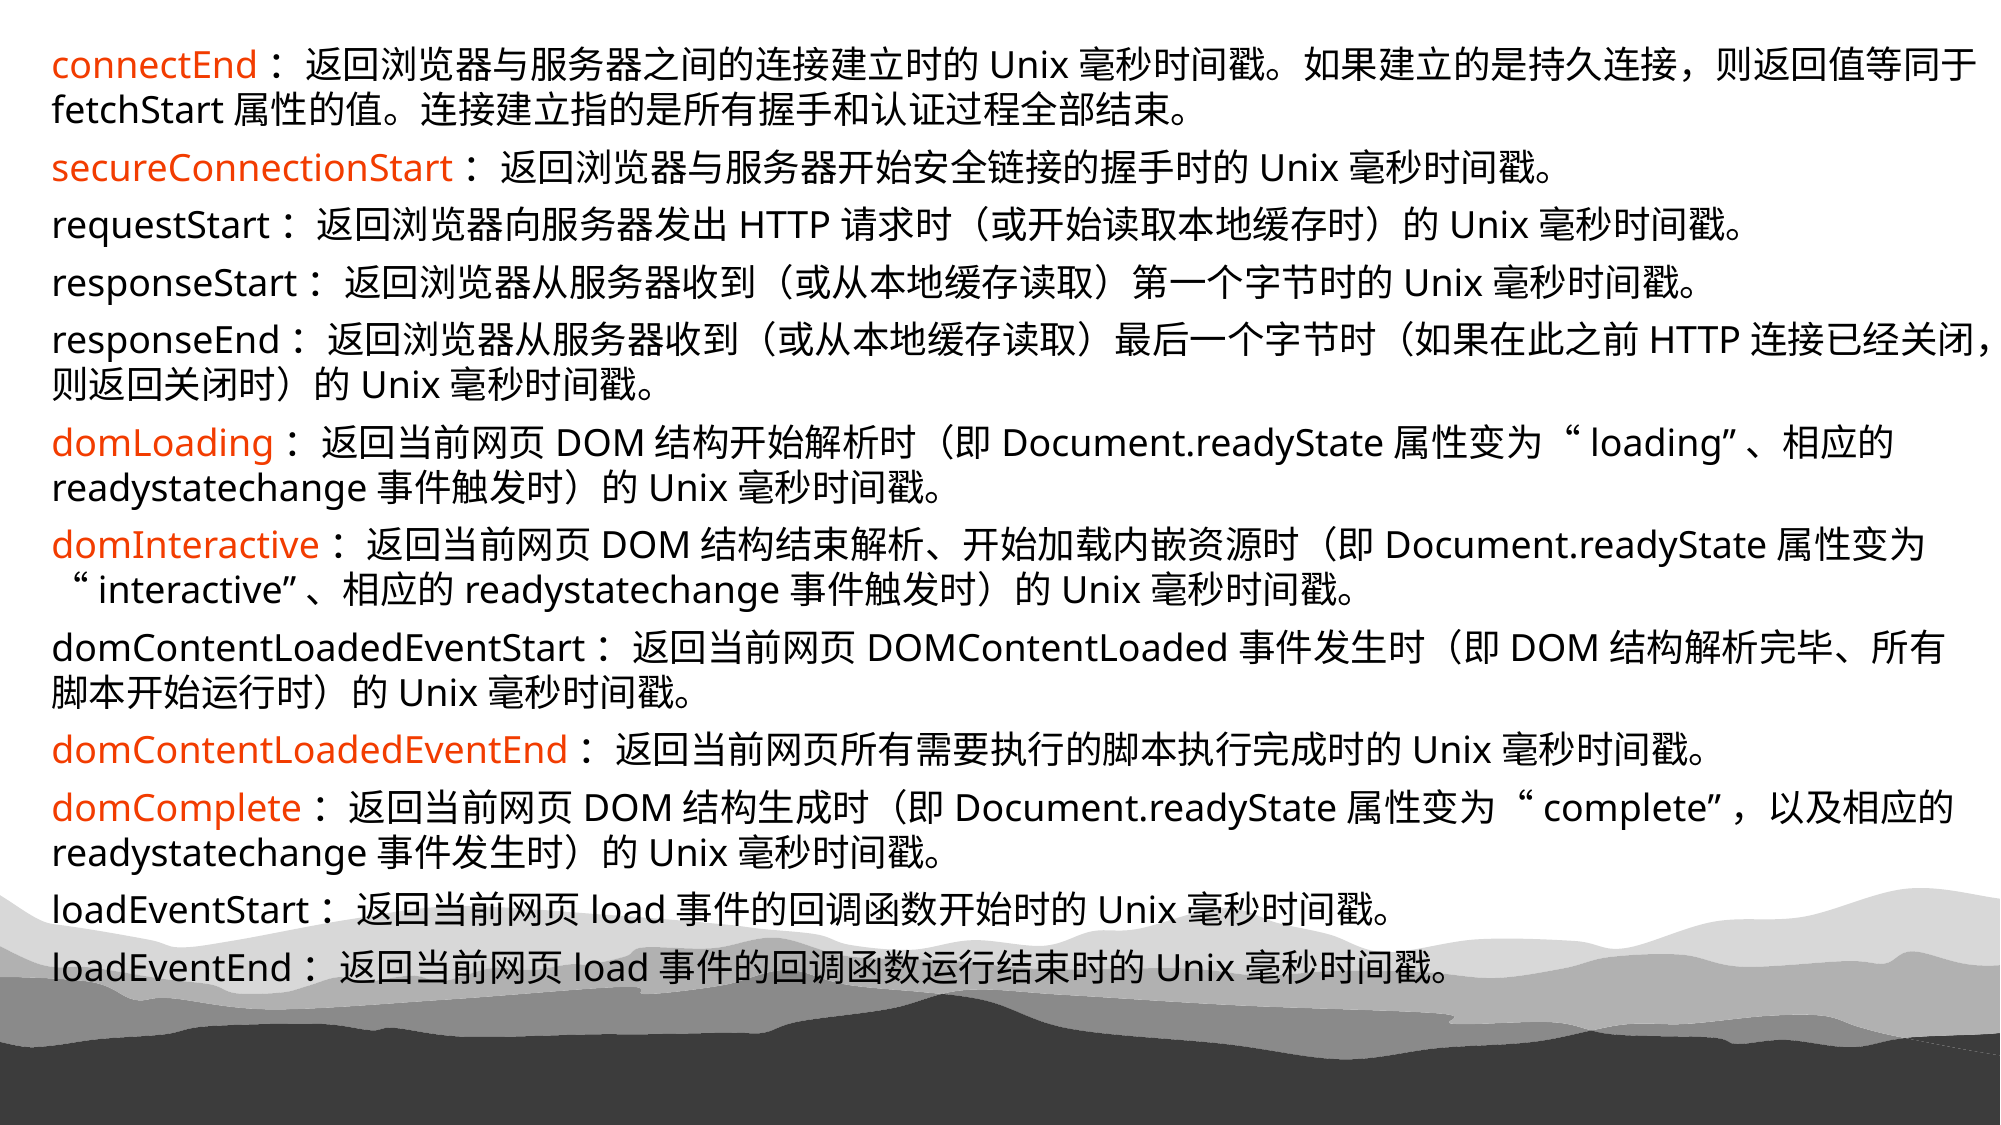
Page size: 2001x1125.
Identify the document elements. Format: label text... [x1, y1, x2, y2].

text_box connectEnd：返回浏览器与服务器之间的连接建立时的Unix毫秒时间戳。如果建立的是持久连接，则返回值等同于fetchStart属性的值。连接建立指的是所有握手和认证过程全部结束。 secureConnectionStart：返回浏览器与服务器开始安全链接的握手时的Unix毫秒时间戳。 requestStart：返回浏览器向服务器发出HTTP请求时（或开始读取本地缓存时）的Unix毫秒时间戳。 responseStart：返回浏览器从服务器收到（或从本地缓存读取）第一个字节时的Unix毫秒时间戳。 responseEnd：返回浏览器从服务器收到（或从本地缓存读取）最后一个字节时（如果在此之前HTTP连接已经关闭，则返回关闭时）的Unix毫秒时间戳。 domLoading：返回当前网页DOM结构开始解析时（即Document.readyState属性变为“loading”、相应的readystatechange事件触发时）的Unix毫秒时间戳。 domInteractive：返回当前网页DOM结构结束解析、开始加载内嵌资源时（即Document.readyState属性变为“interactive”、相应的readystatechange事件触发时）的Unix毫秒时间戳。 domContentLoadedEventStart：返回当前网页DOMContentLoaded事件发生时（即DOM结构解析完毕、所有脚本开始运行时）的Unix毫秒时间戳。 domContentLoadedEventEnd：返回当前网页所有需要执行的脚本执行完成时的Unix毫秒时间戳。 domComplete：返回当前网页DOM结构生成时（即Document.readyState属性变为“complete”，以及相应的readystatechange事件发生时）的Unix毫秒时间戳。 loadEventStart：返回当前网页load事件的回调函数开始时的Unix毫秒时间戳。 loadEventEnd：返回当前网页load事件的回调函数运行结束时的Unix毫秒时间戳。 [36, 33, 1998, 997]
